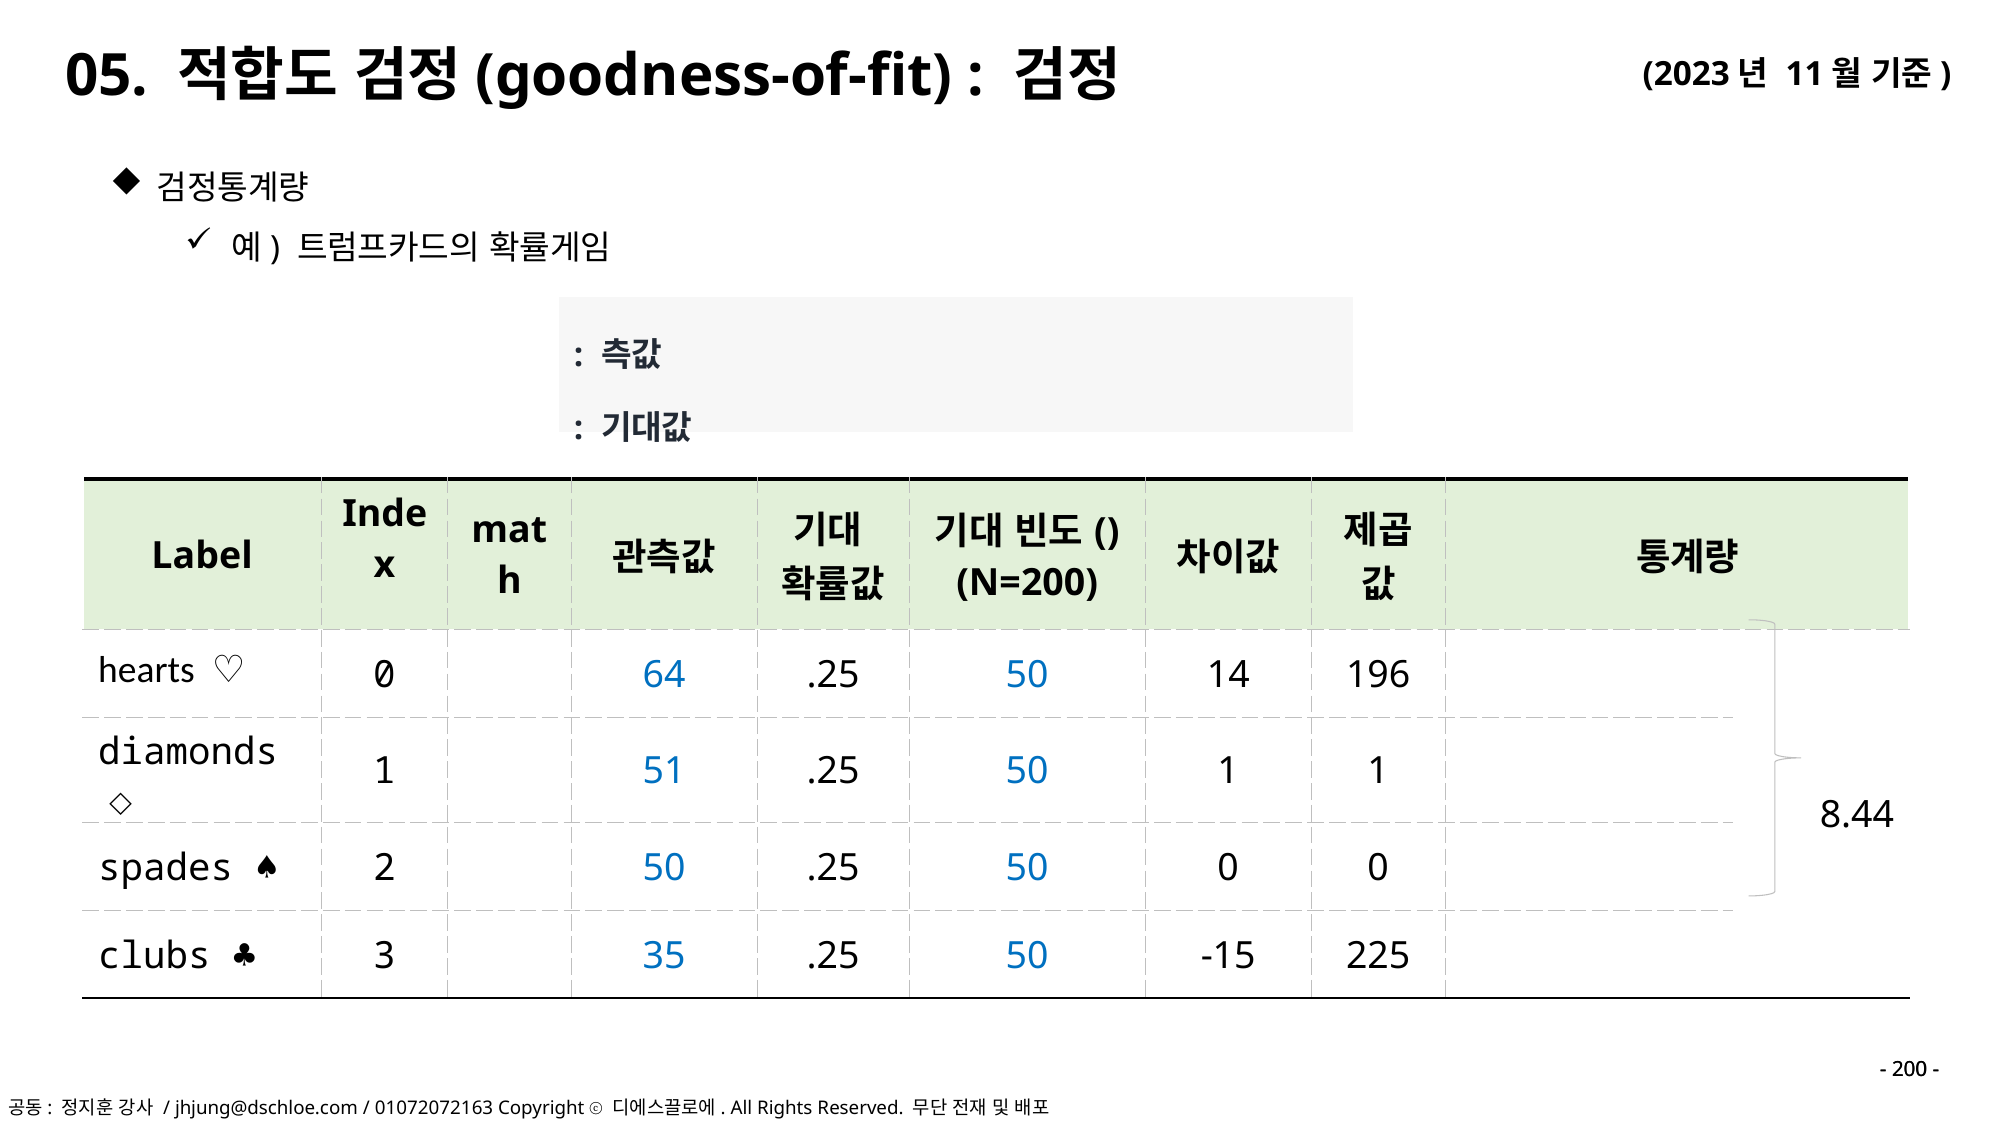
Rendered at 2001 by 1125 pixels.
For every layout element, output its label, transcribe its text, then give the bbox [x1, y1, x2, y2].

text_box [1748, 619, 1802, 897]
slide_number - 200 - [1504, 1039, 1955, 1100]
text_box 검정통계량 예) 트럼프카드의 확률게임 [95, 138, 2000, 274]
